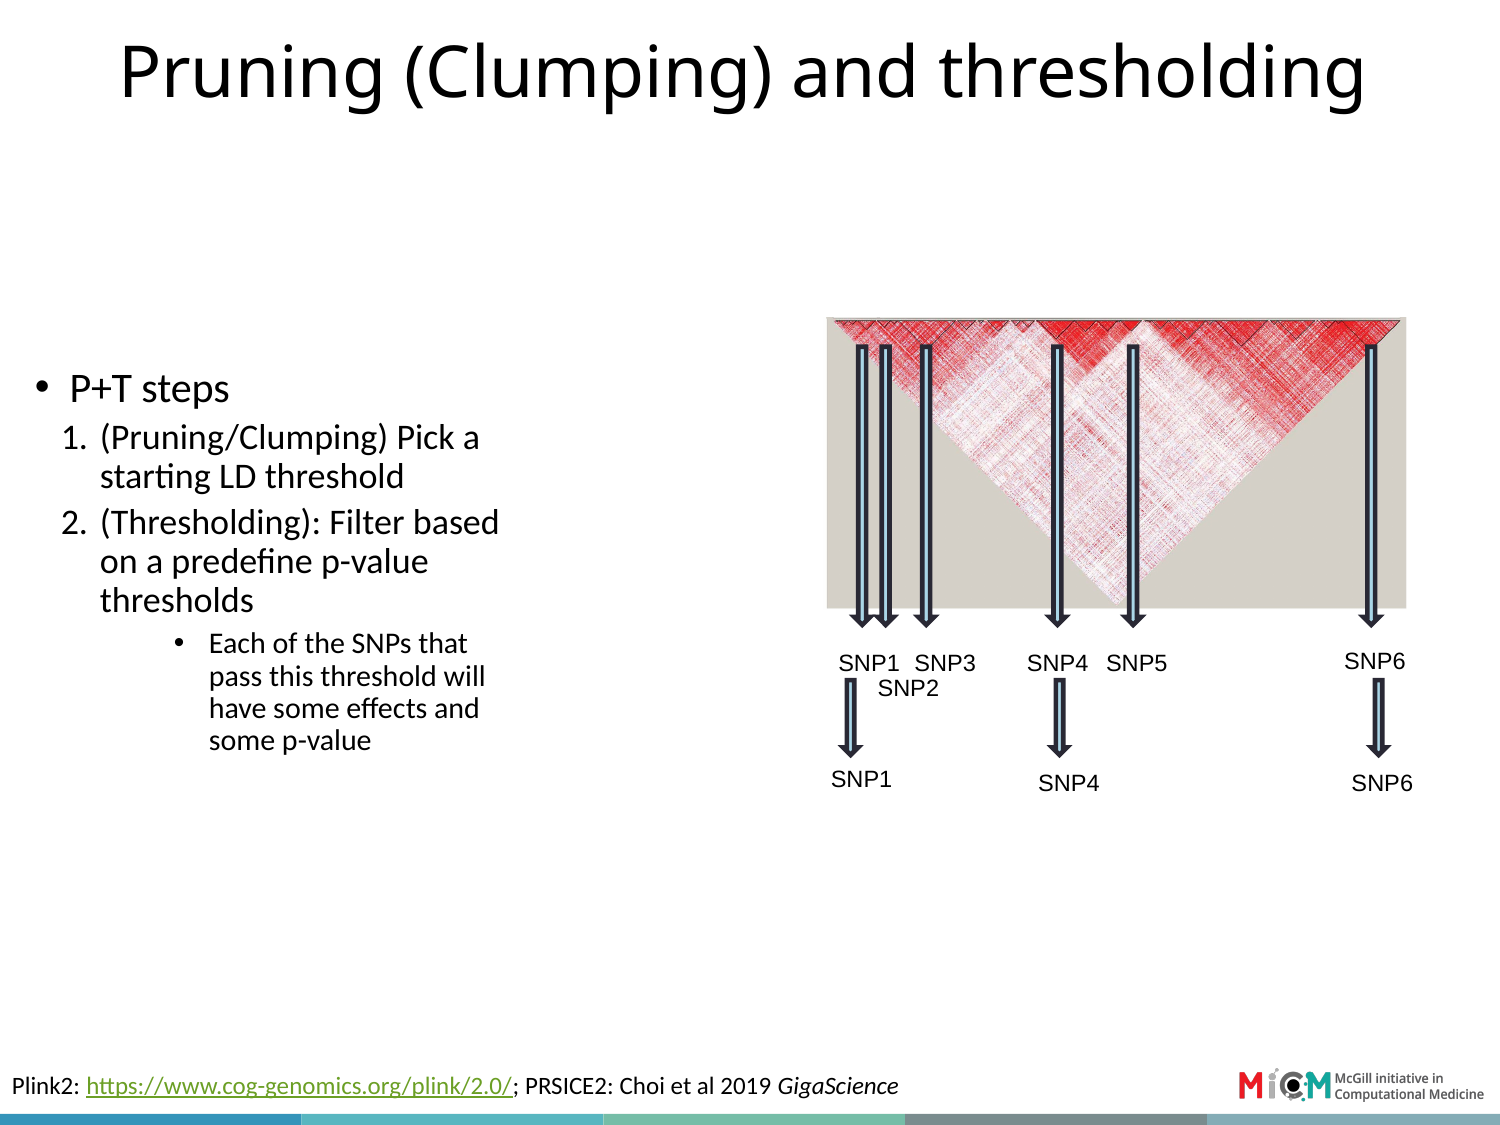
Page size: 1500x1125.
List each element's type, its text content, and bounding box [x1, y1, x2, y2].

text_box Plink2: https://www.cog-genomics.org/plink/2.0/; PRSICE2: Choi et al 2019 GigaScience [0, 1062, 915, 1107]
title Pruning (Clumping) and thresholding [103, 17, 1397, 131]
picture [823, 317, 1407, 346]
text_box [815, 680, 1429, 805]
picture [1211, 1051, 1500, 1122]
list P+T steps (Pruning/Clumping) Pick a starting LD threshold (Thresholding): Filter based on a predefine p-value thresholds Each of the SNPs that pass this threshold will have some effects and some p-value [19, 358, 538, 767]
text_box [823, 346, 1421, 680]
